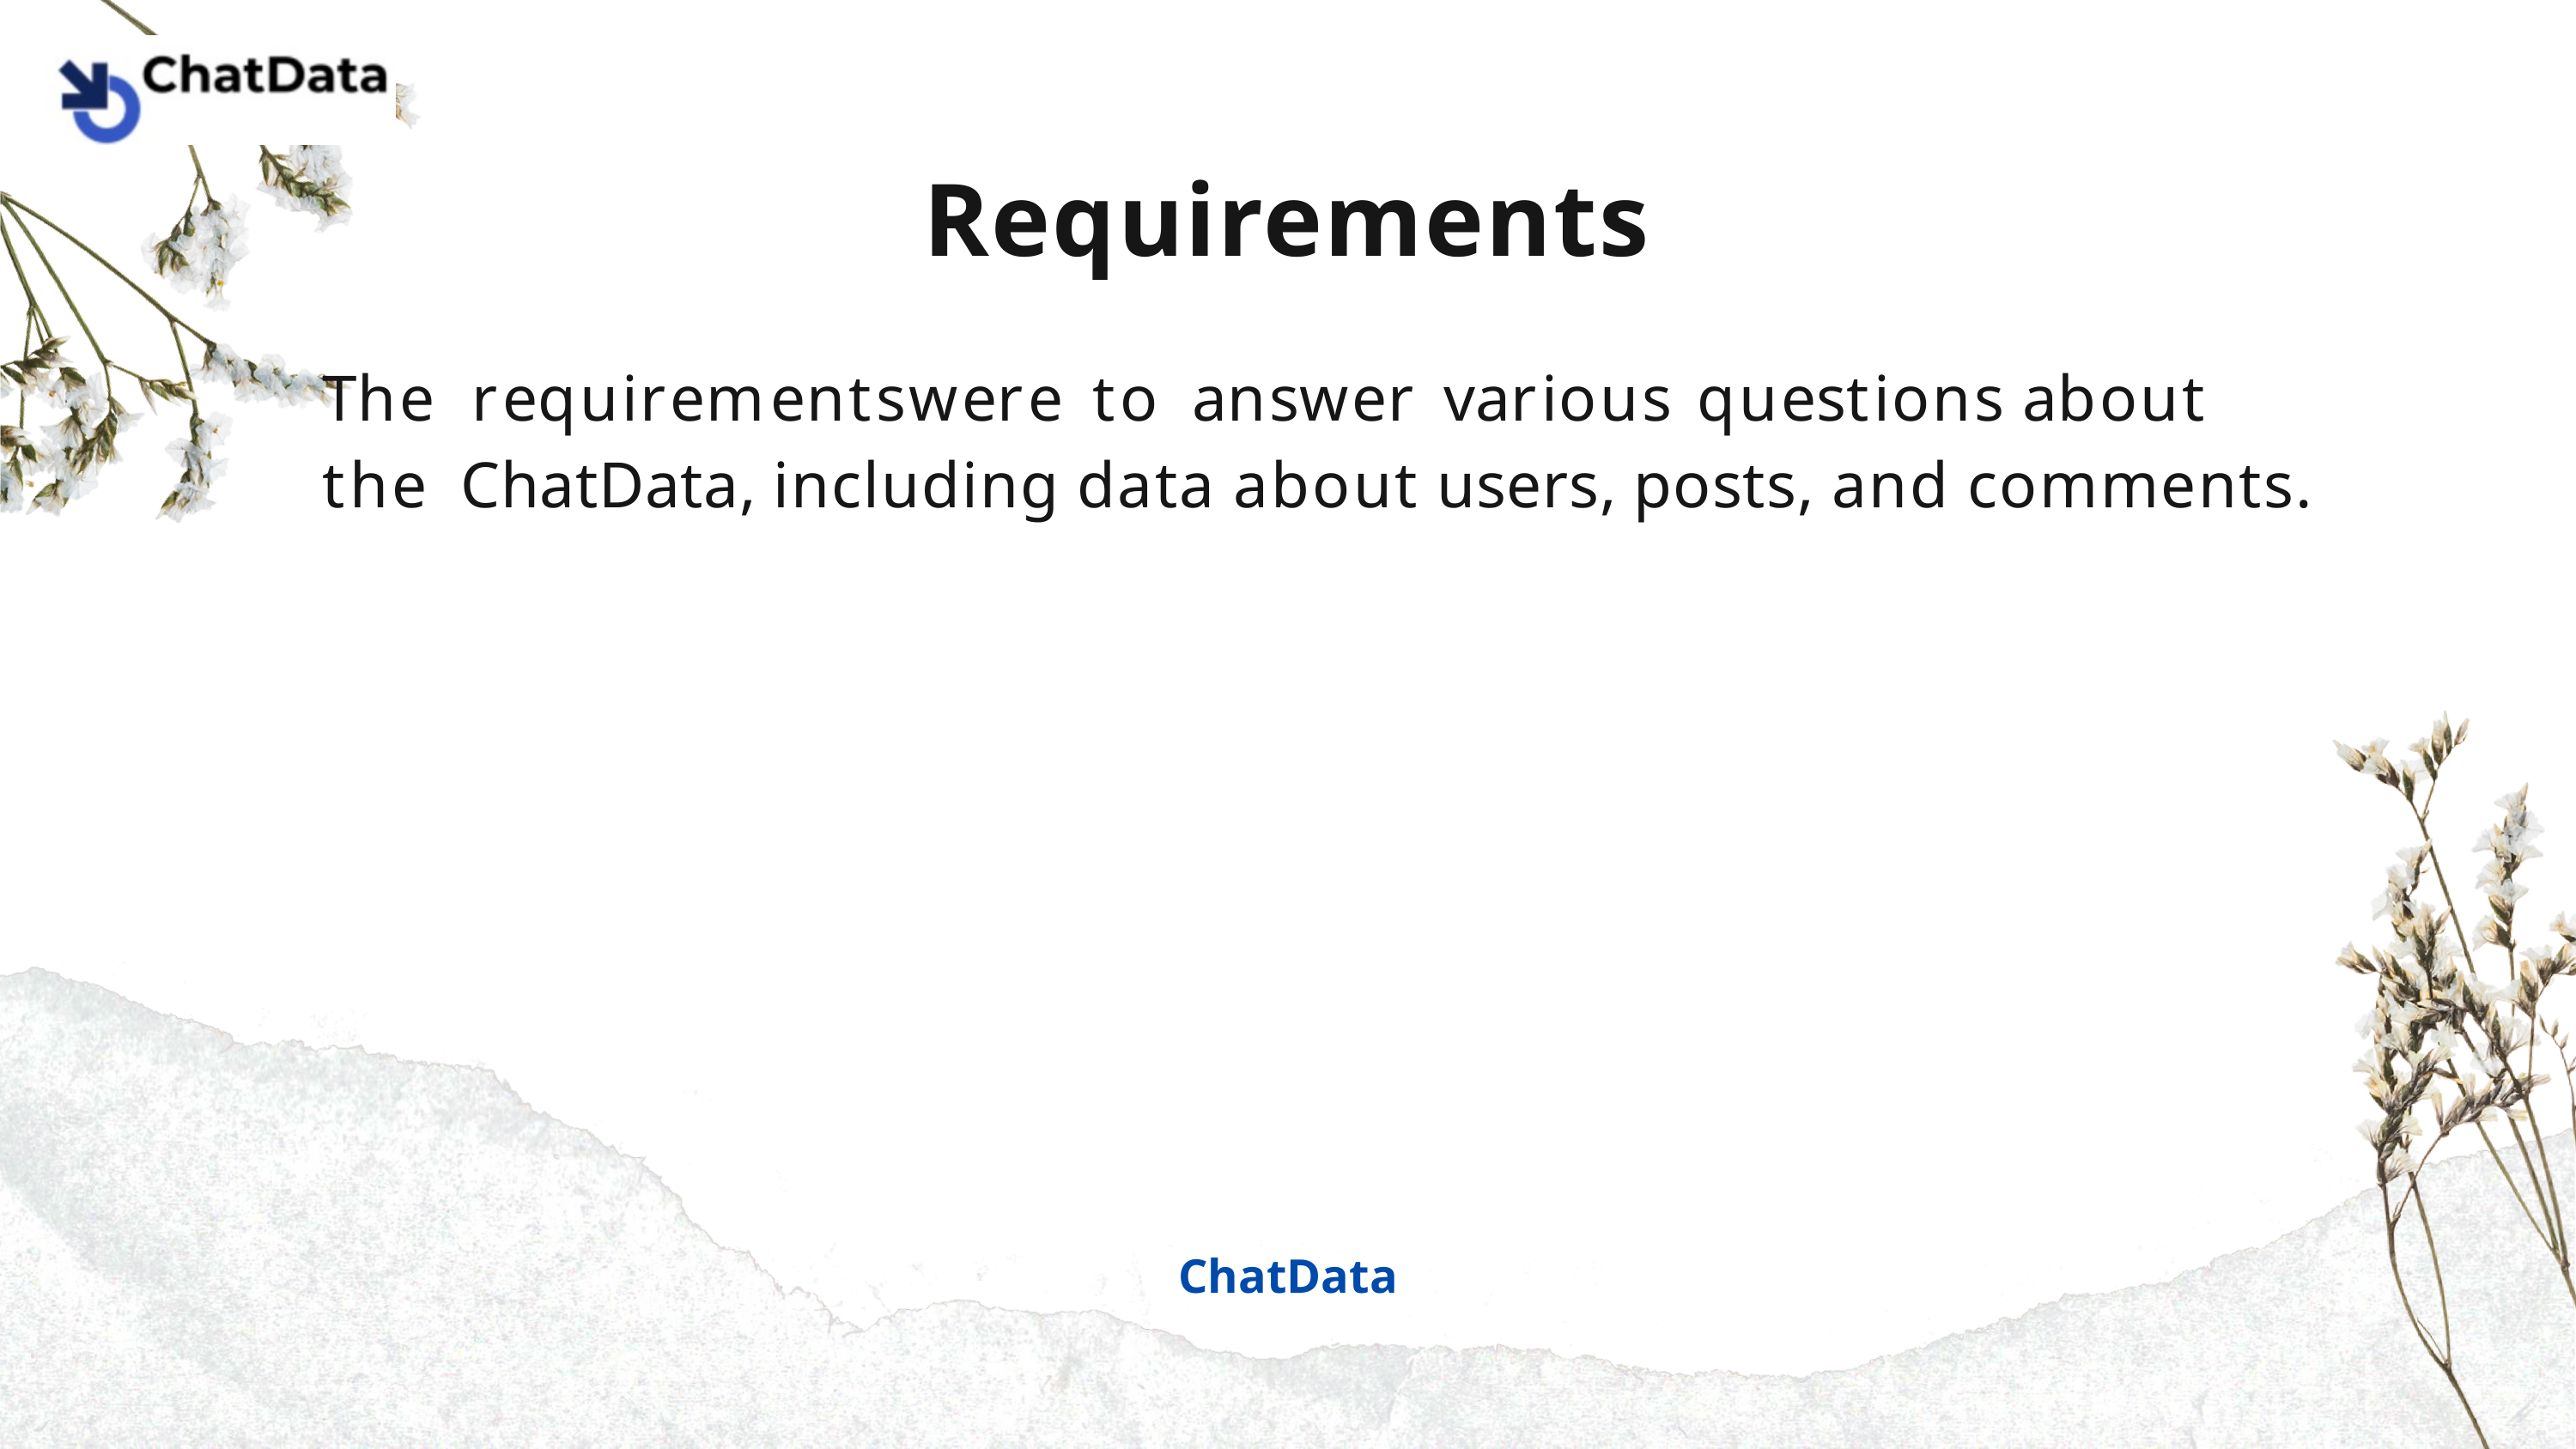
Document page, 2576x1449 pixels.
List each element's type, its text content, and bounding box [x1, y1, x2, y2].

picture [0, 615, 2576, 1449]
picture [0, 0, 564, 585]
text_box The requirements were to answer various questions about the ChatData, including data about users, posts, and comments. [320, 345, 2330, 520]
text_box Requirements [921, 154, 1655, 276]
footer ChatData [1176, 1241, 1400, 1449]
